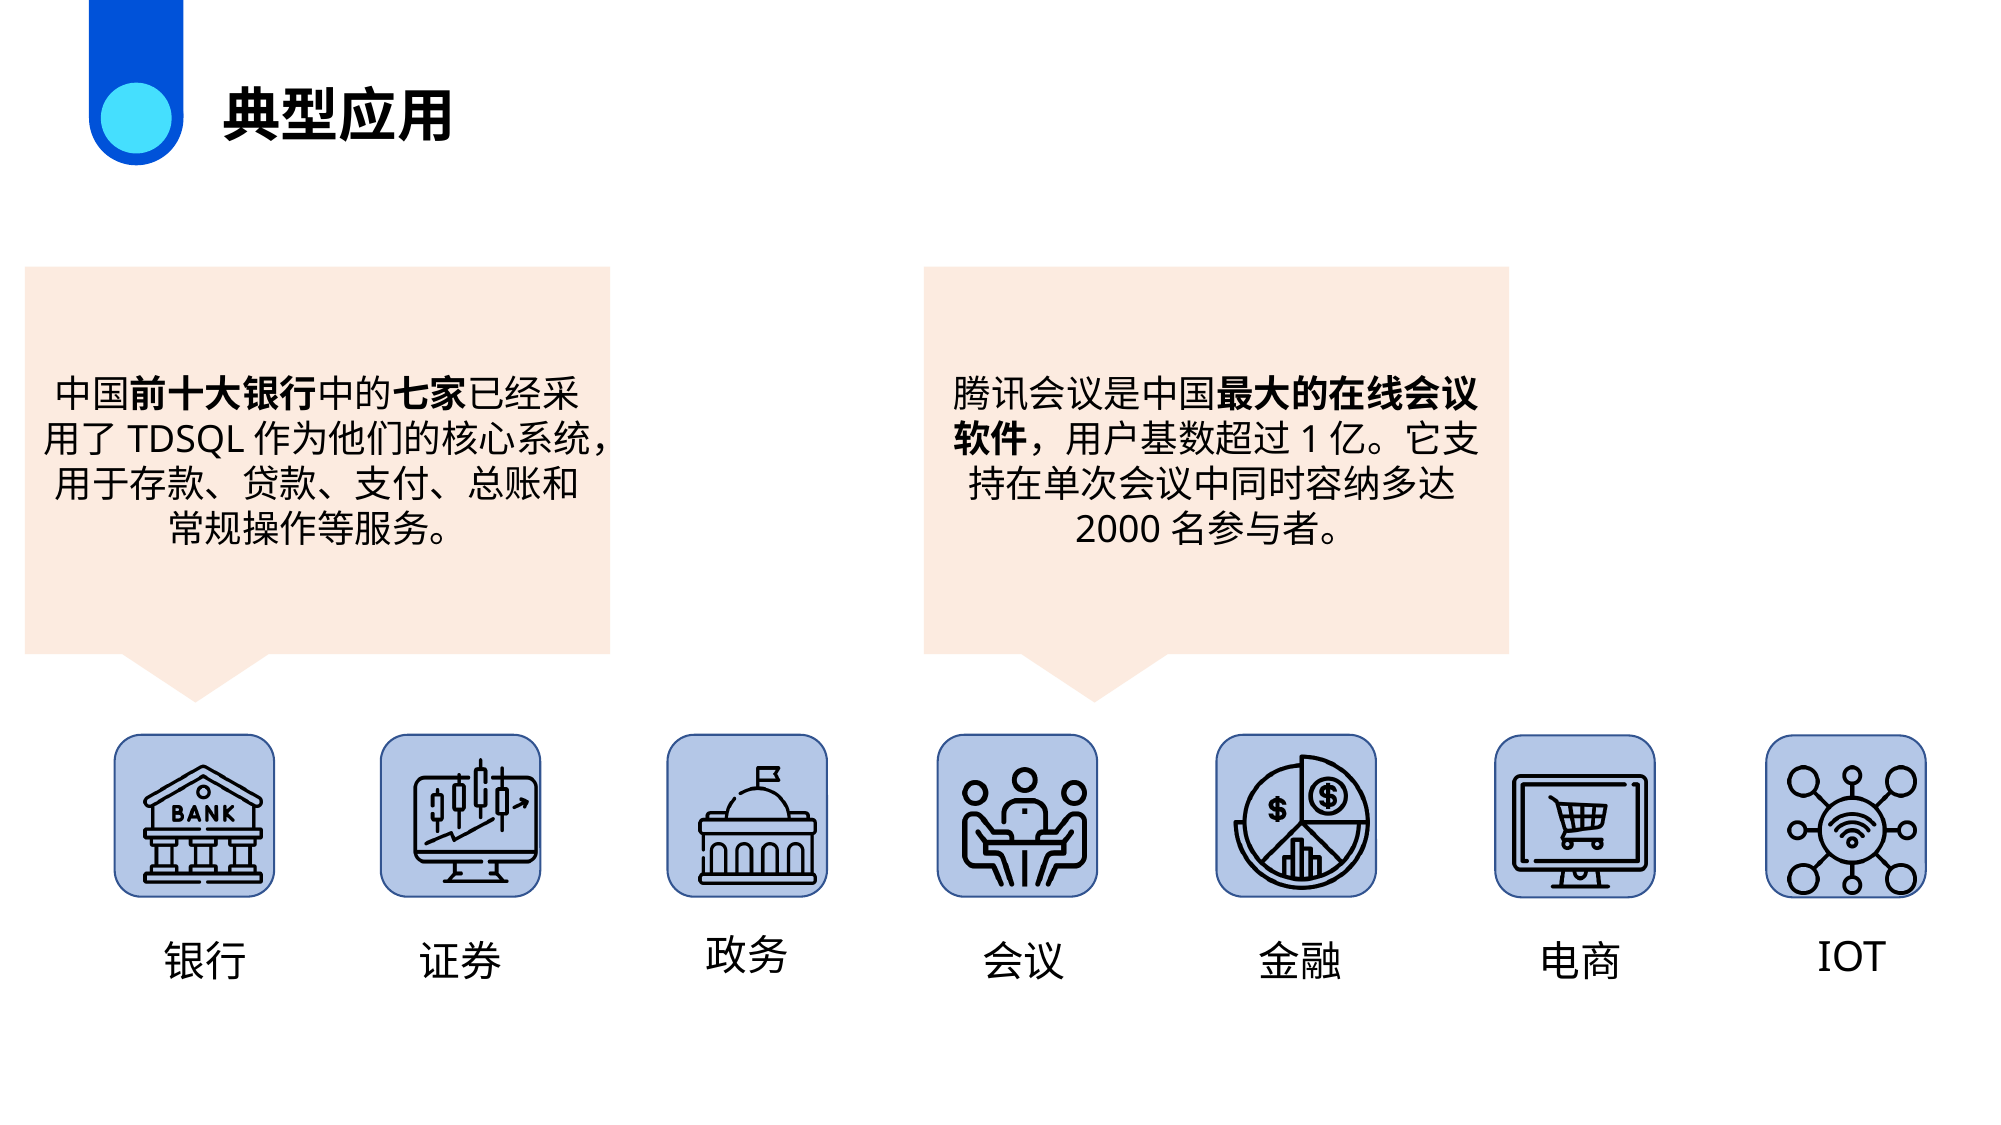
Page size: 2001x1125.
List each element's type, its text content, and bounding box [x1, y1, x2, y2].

text_box IOT [1802, 922, 1902, 987]
text_box 腾讯会议是中国最大的在线会议软件，用户基数超过1亿。它支持在单次会议中同时容纳多达2000名参与者。 [923, 266, 1510, 703]
picture [1231, 752, 1372, 892]
text_box 中国前十大银行中的七家已经采用了TDSQL作为他们的核心系统，用于存款、贷款、支付、总账和常规操作等服务。 [24, 266, 611, 703]
picture [697, 766, 817, 885]
text_box 典型应用 [207, 70, 471, 156]
text_box 金融 [1244, 927, 1358, 993]
text_box [1494, 734, 1656, 897]
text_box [88, 0, 184, 166]
text_box 电商 [1523, 927, 1637, 993]
text_box 政务 [691, 921, 805, 987]
text_box 银行 [149, 927, 263, 992]
text_box 证券 [403, 927, 518, 993]
picture [1787, 765, 1917, 895]
text_box [936, 733, 1099, 898]
text_box [113, 733, 276, 898]
text_box 会议 [967, 927, 1081, 992]
picture [961, 764, 1087, 889]
text_box [1215, 733, 1378, 898]
picture [1512, 763, 1648, 899]
picture [142, 764, 263, 885]
picture [413, 758, 538, 883]
text_box [666, 733, 829, 898]
text_box [1765, 734, 1927, 899]
text_box [379, 733, 542, 898]
